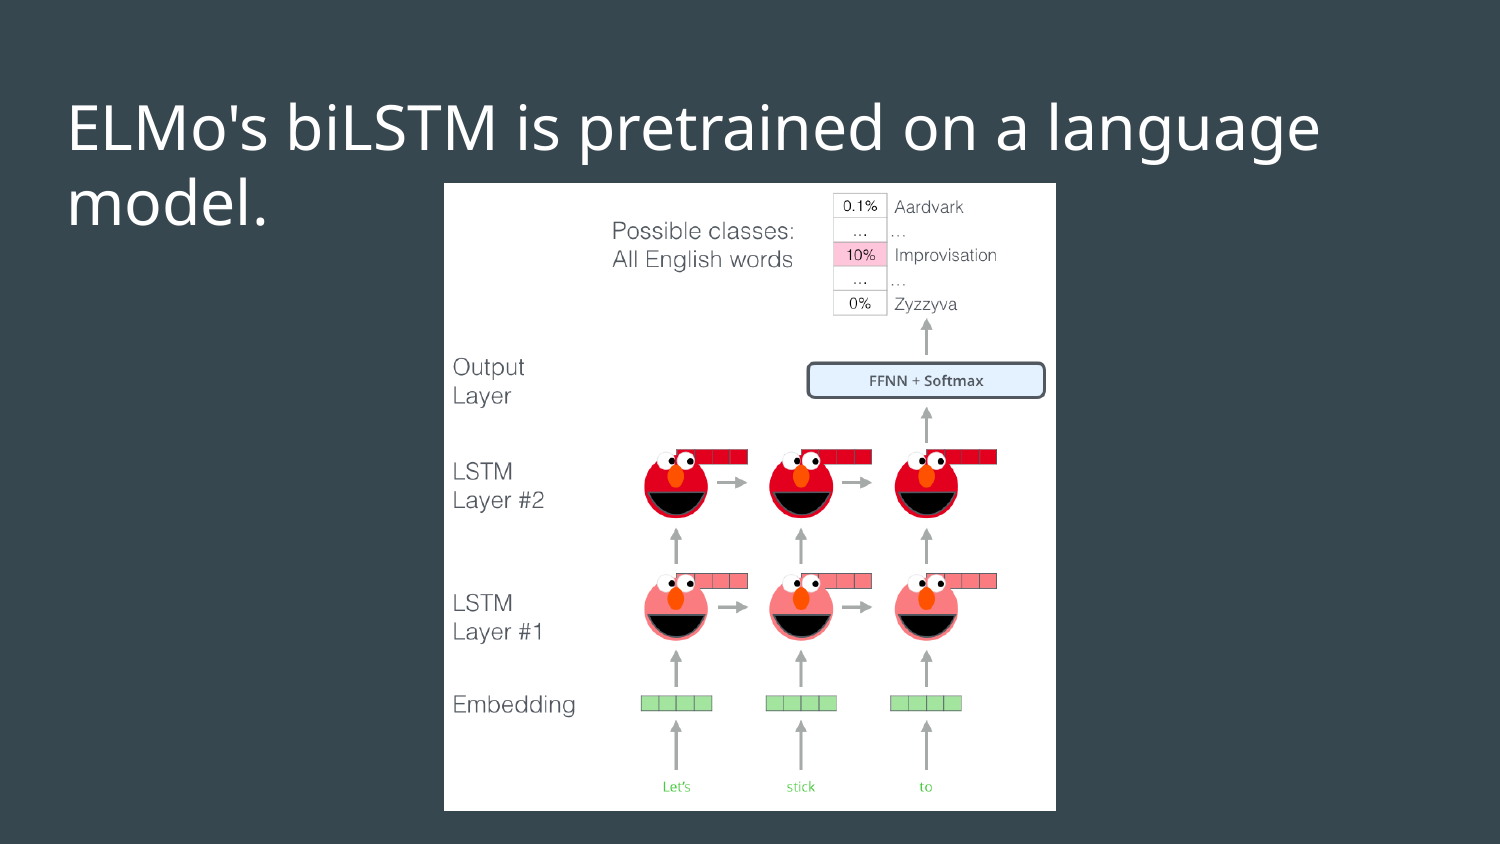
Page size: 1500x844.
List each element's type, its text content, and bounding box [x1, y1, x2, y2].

title ELMo's biLSTM is pretrained on a language model. [51, 72, 1449, 167]
picture [443, 183, 1057, 811]
